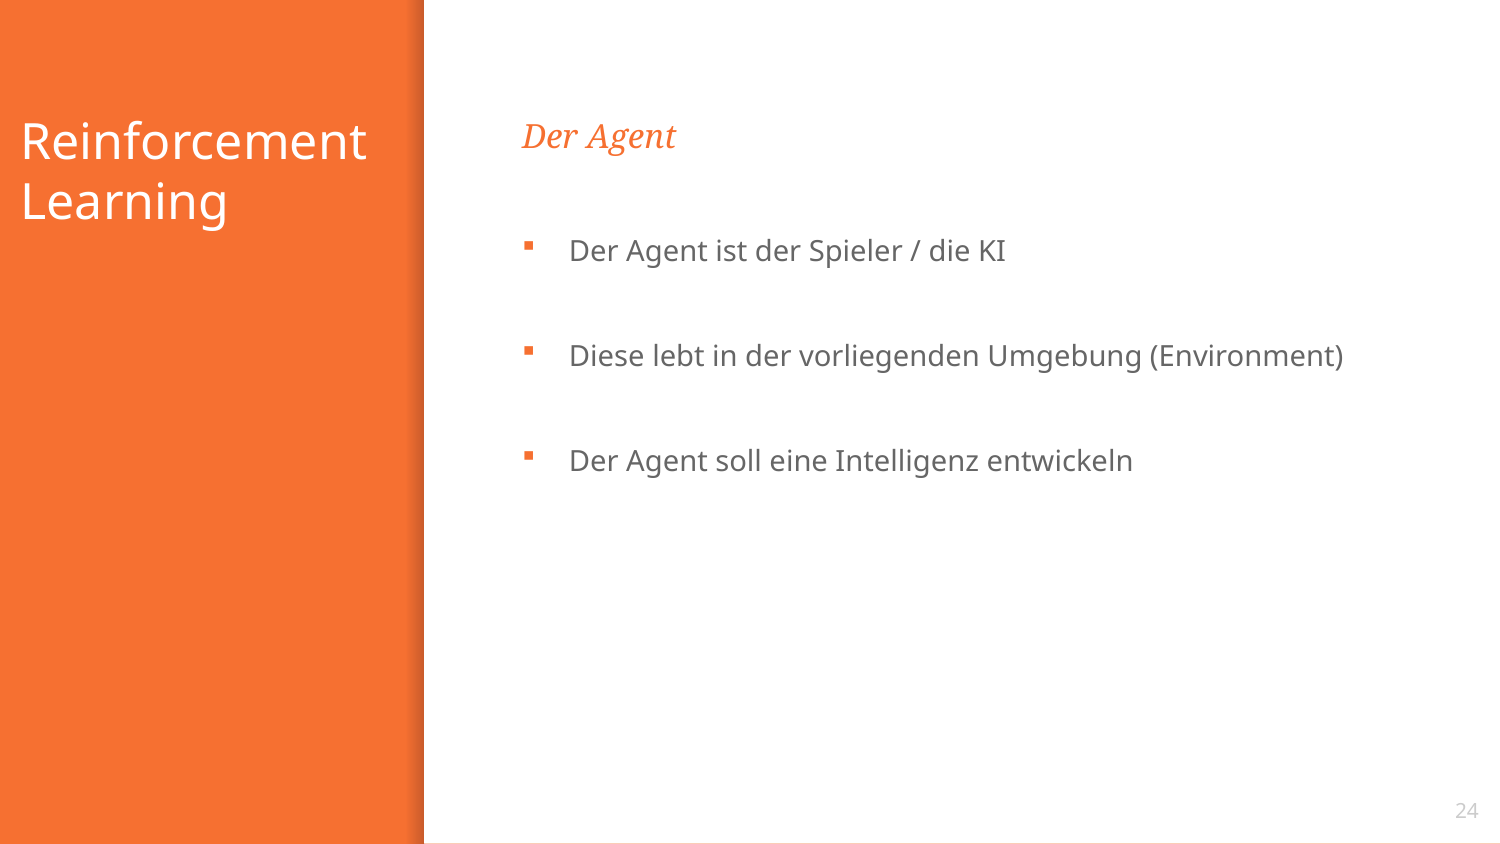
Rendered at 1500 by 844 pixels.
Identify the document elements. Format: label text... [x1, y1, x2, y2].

list Der Agent [506, 94, 1425, 211]
title Reinforcement Learning [5, 94, 409, 748]
slide_number 24 [1403, 779, 1494, 844]
list Der Agent ist der Spieler / die KI Diese lebt in der vorliegenden Umgebung (Environment) Der Agent soll eine Intelligenz entwickeln [506, 211, 1425, 631]
